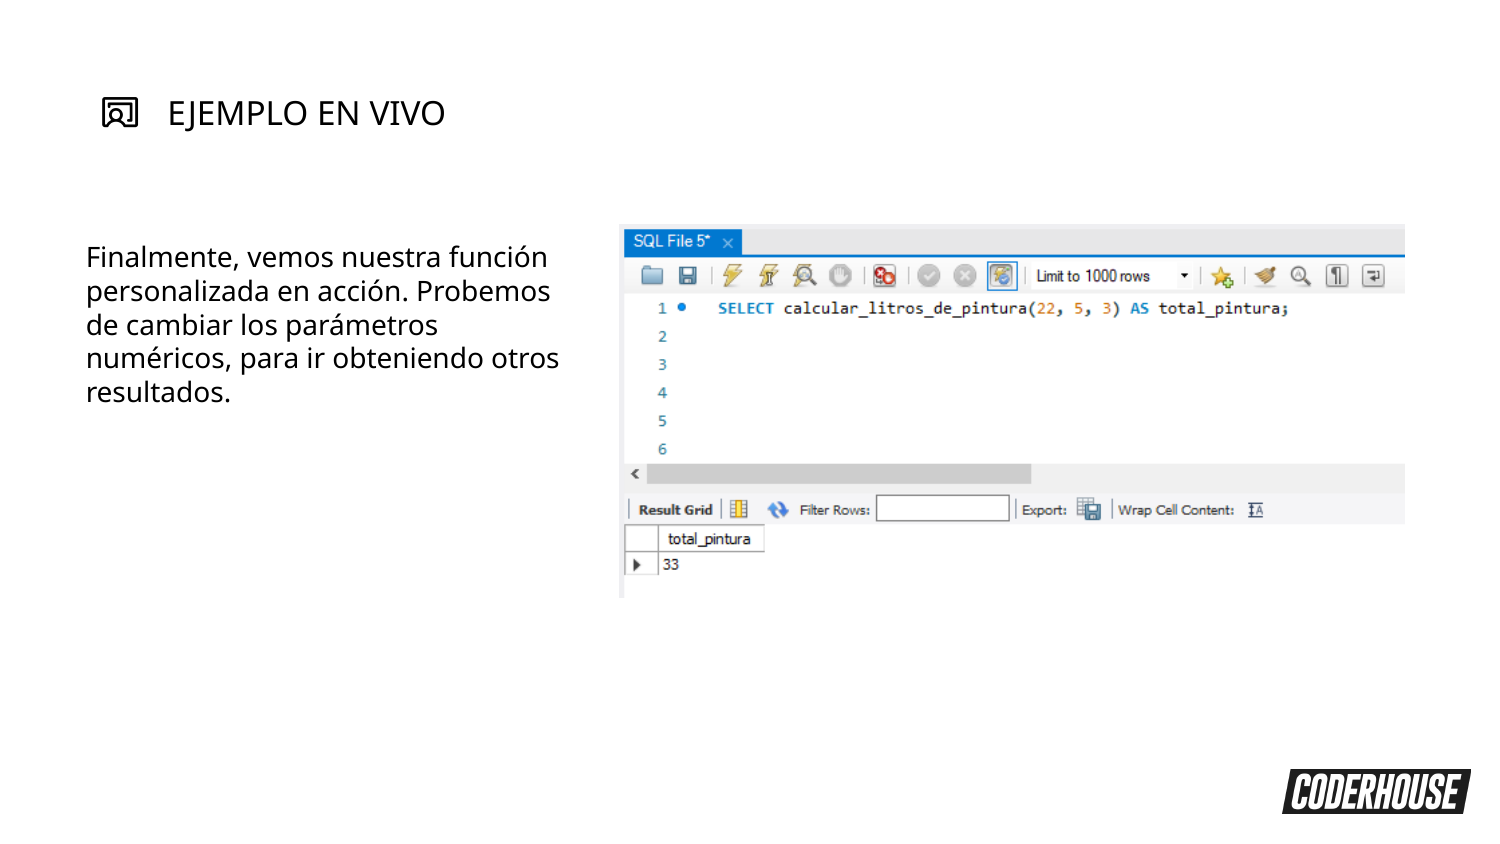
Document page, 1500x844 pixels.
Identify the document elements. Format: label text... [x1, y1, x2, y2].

text_box Finalmente, vemos nuestra función personalizada en acción. Probemos de cambiar los parámetros numéricos, para ir obteniendo otros resultados. [70, 224, 590, 457]
text_box EJEMPLO EN VIVO [157, 76, 632, 147]
picture [618, 224, 1405, 598]
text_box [84, 76, 156, 148]
picture [1281, 769, 1471, 814]
